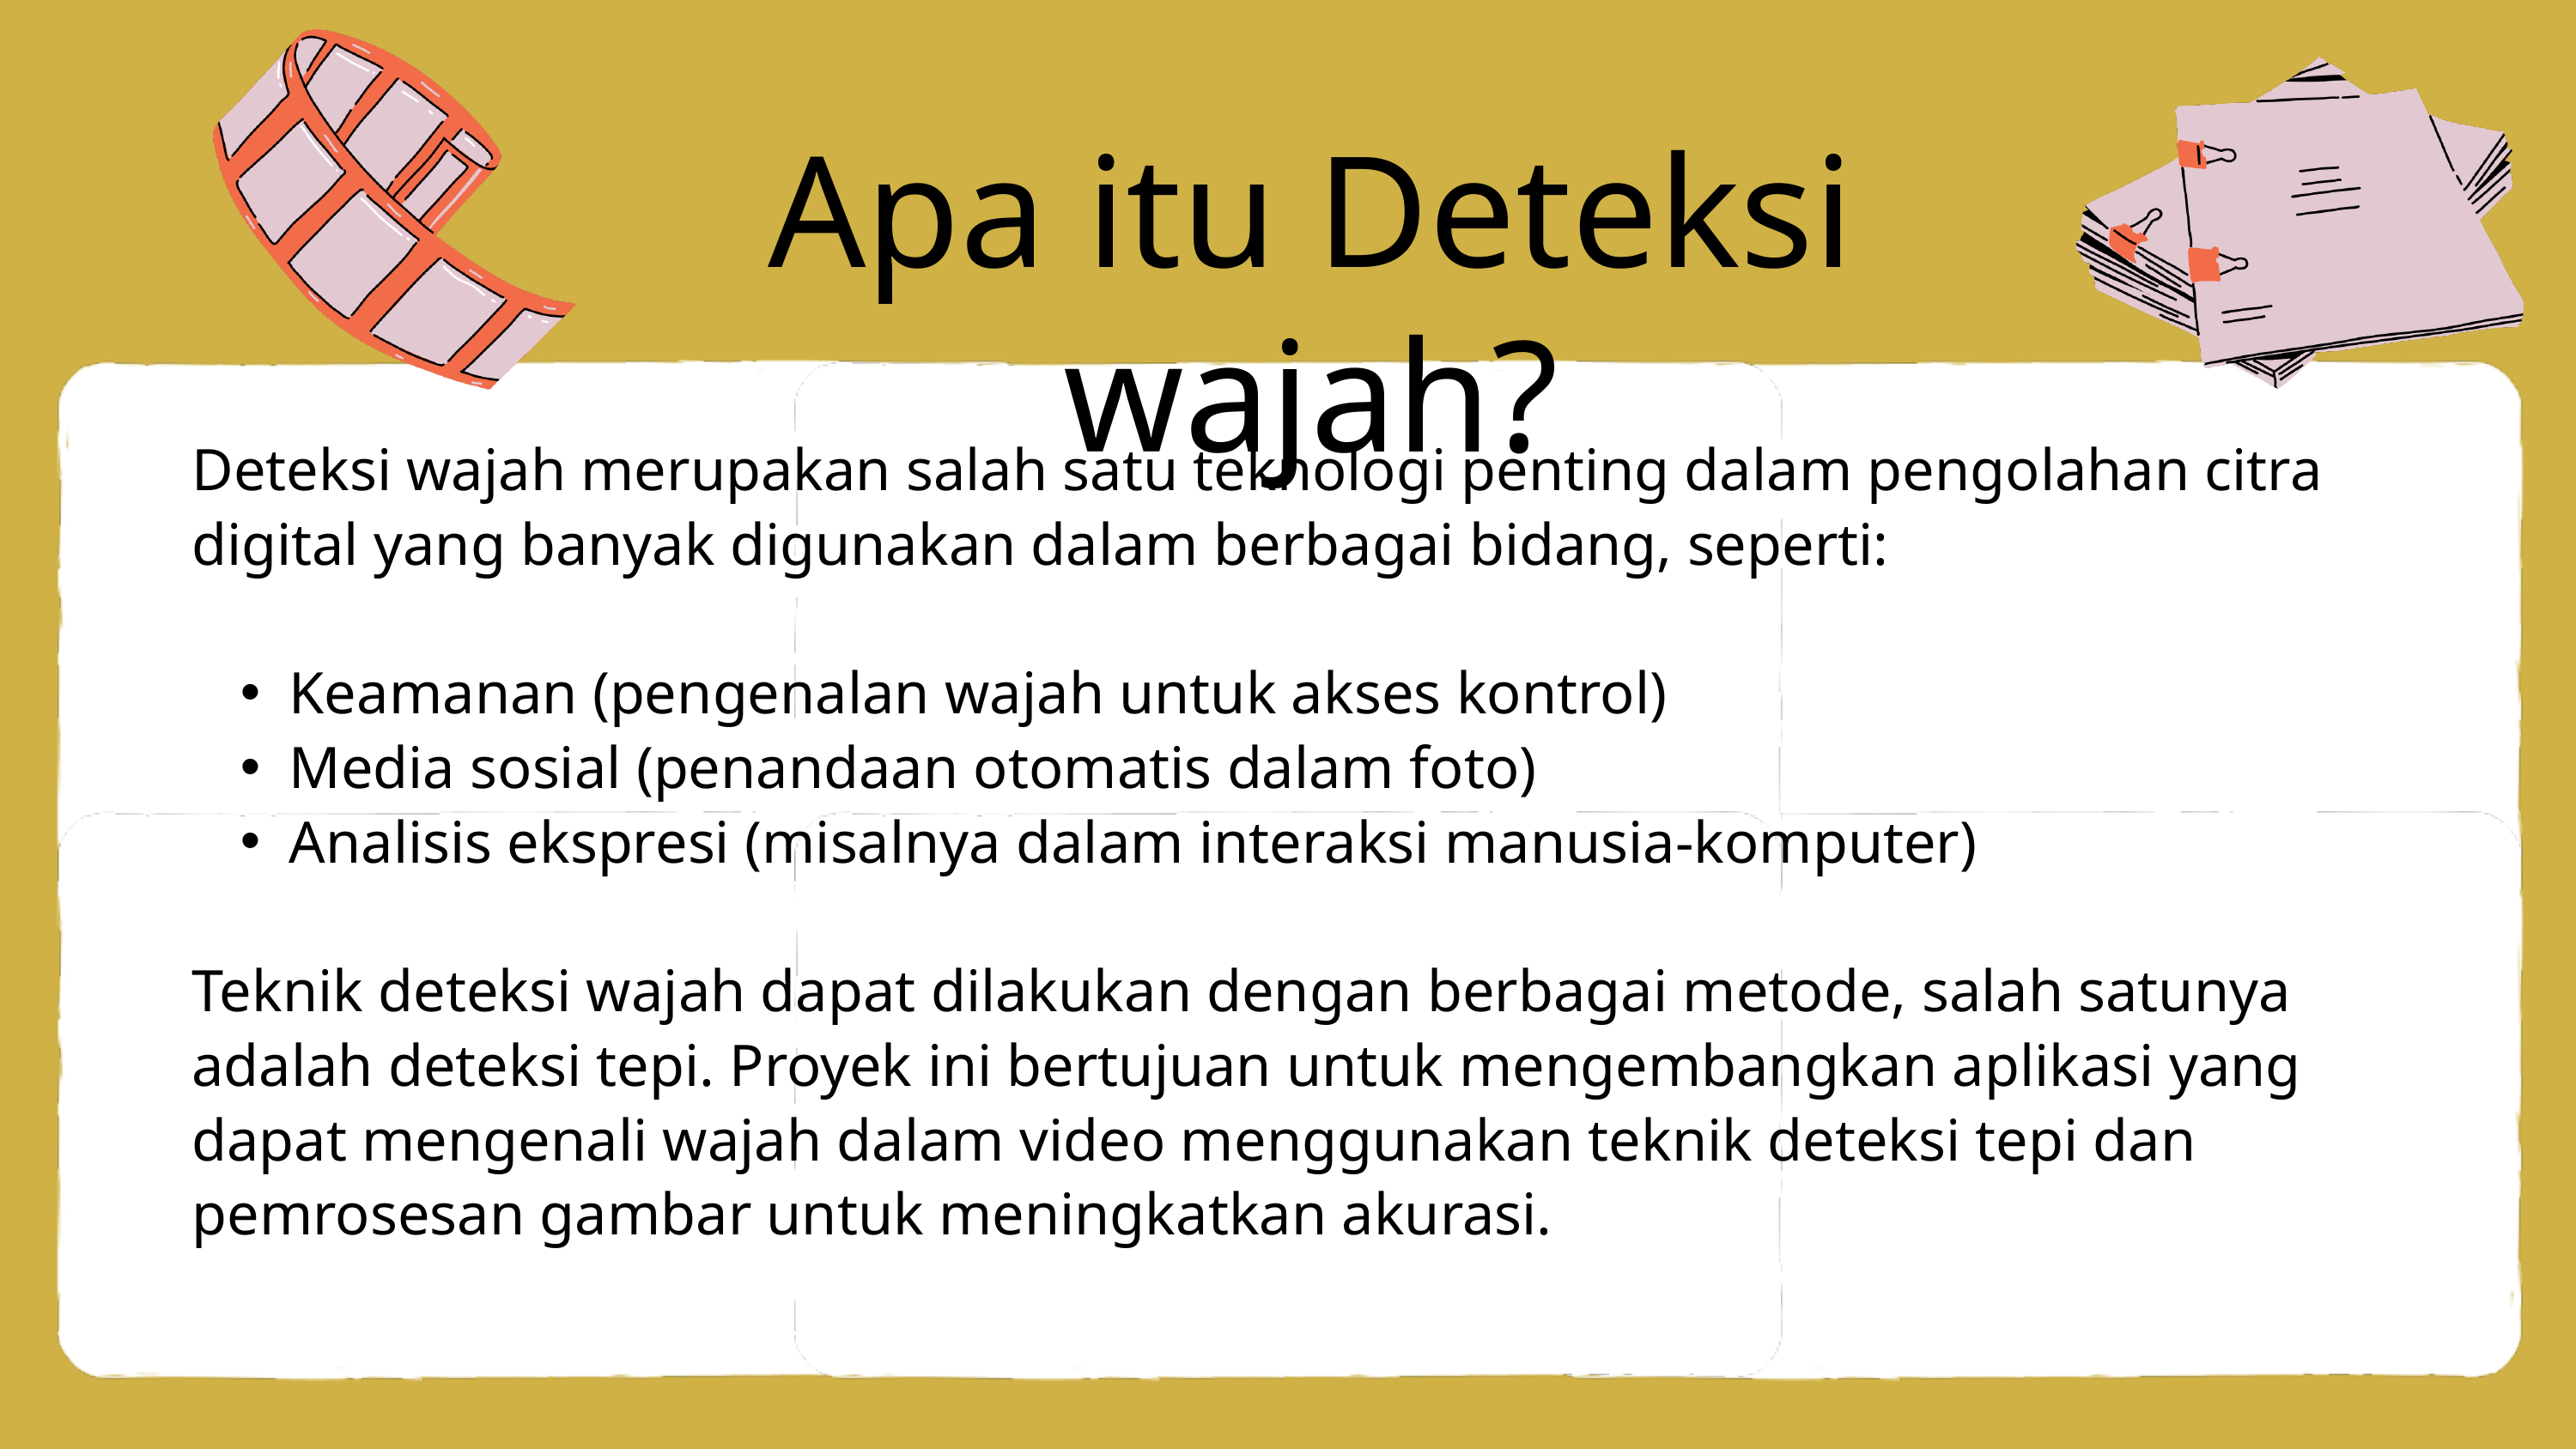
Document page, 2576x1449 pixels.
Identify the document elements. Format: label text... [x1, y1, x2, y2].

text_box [57, 359, 2524, 1381]
text_box Apa itu Deteksi wajah? [550, 113, 2072, 356]
text_box [211, 27, 577, 356]
text_box [2075, 57, 2524, 356]
